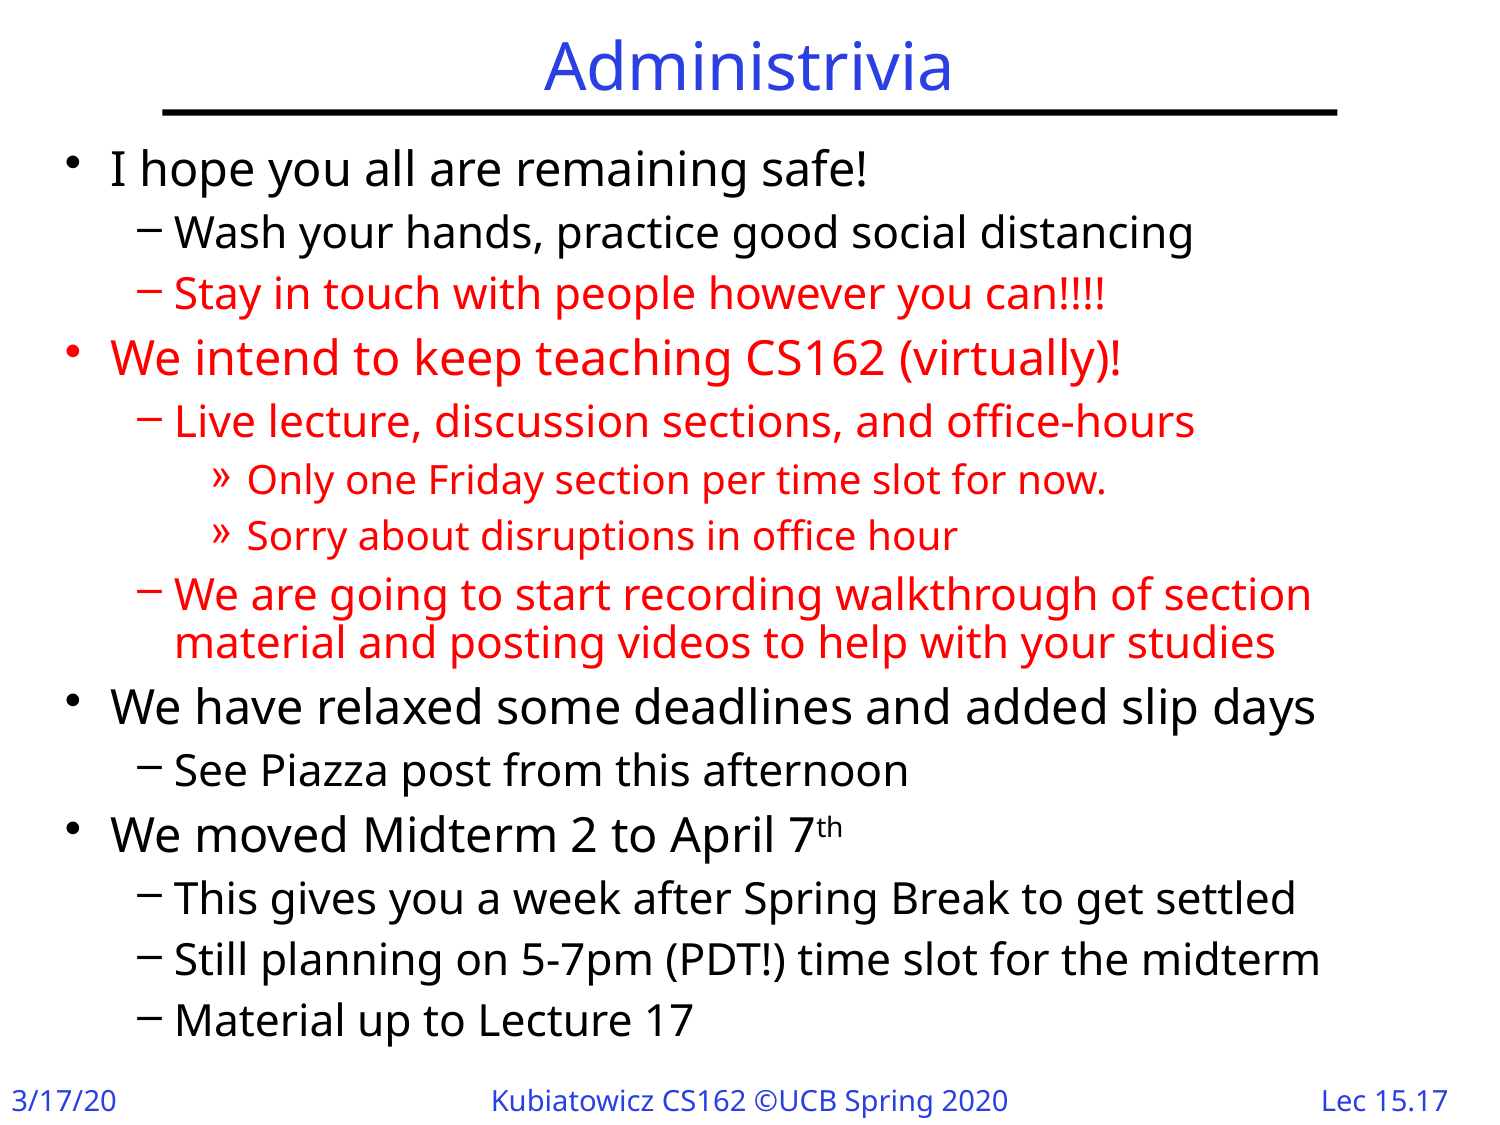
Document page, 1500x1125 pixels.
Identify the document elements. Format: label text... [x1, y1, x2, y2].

title Administrivia [162, 24, 1338, 113]
list I hope you all are remaining safe! Wash your hands, practice good social distancing Stay in touch with people however you can!!!! We intend to keep teaching CS162 (virtually)! Live lecture, discussion sections, and office-hours Only one Friday section per time slot for now. Sorry about disruptions in office hour We are going to start recording walkthrough of section material and posting videos to help with your studies We have relaxed some deadlines and added slip days See Piazza post from this afternoon We moved Midterm 2 to April 7th This gives you a week after Spring Break to get settled Still planning on 5-7pm (PDT!) time slot for the midterm Material up to Lecture 17 [50, 137, 1400, 1063]
